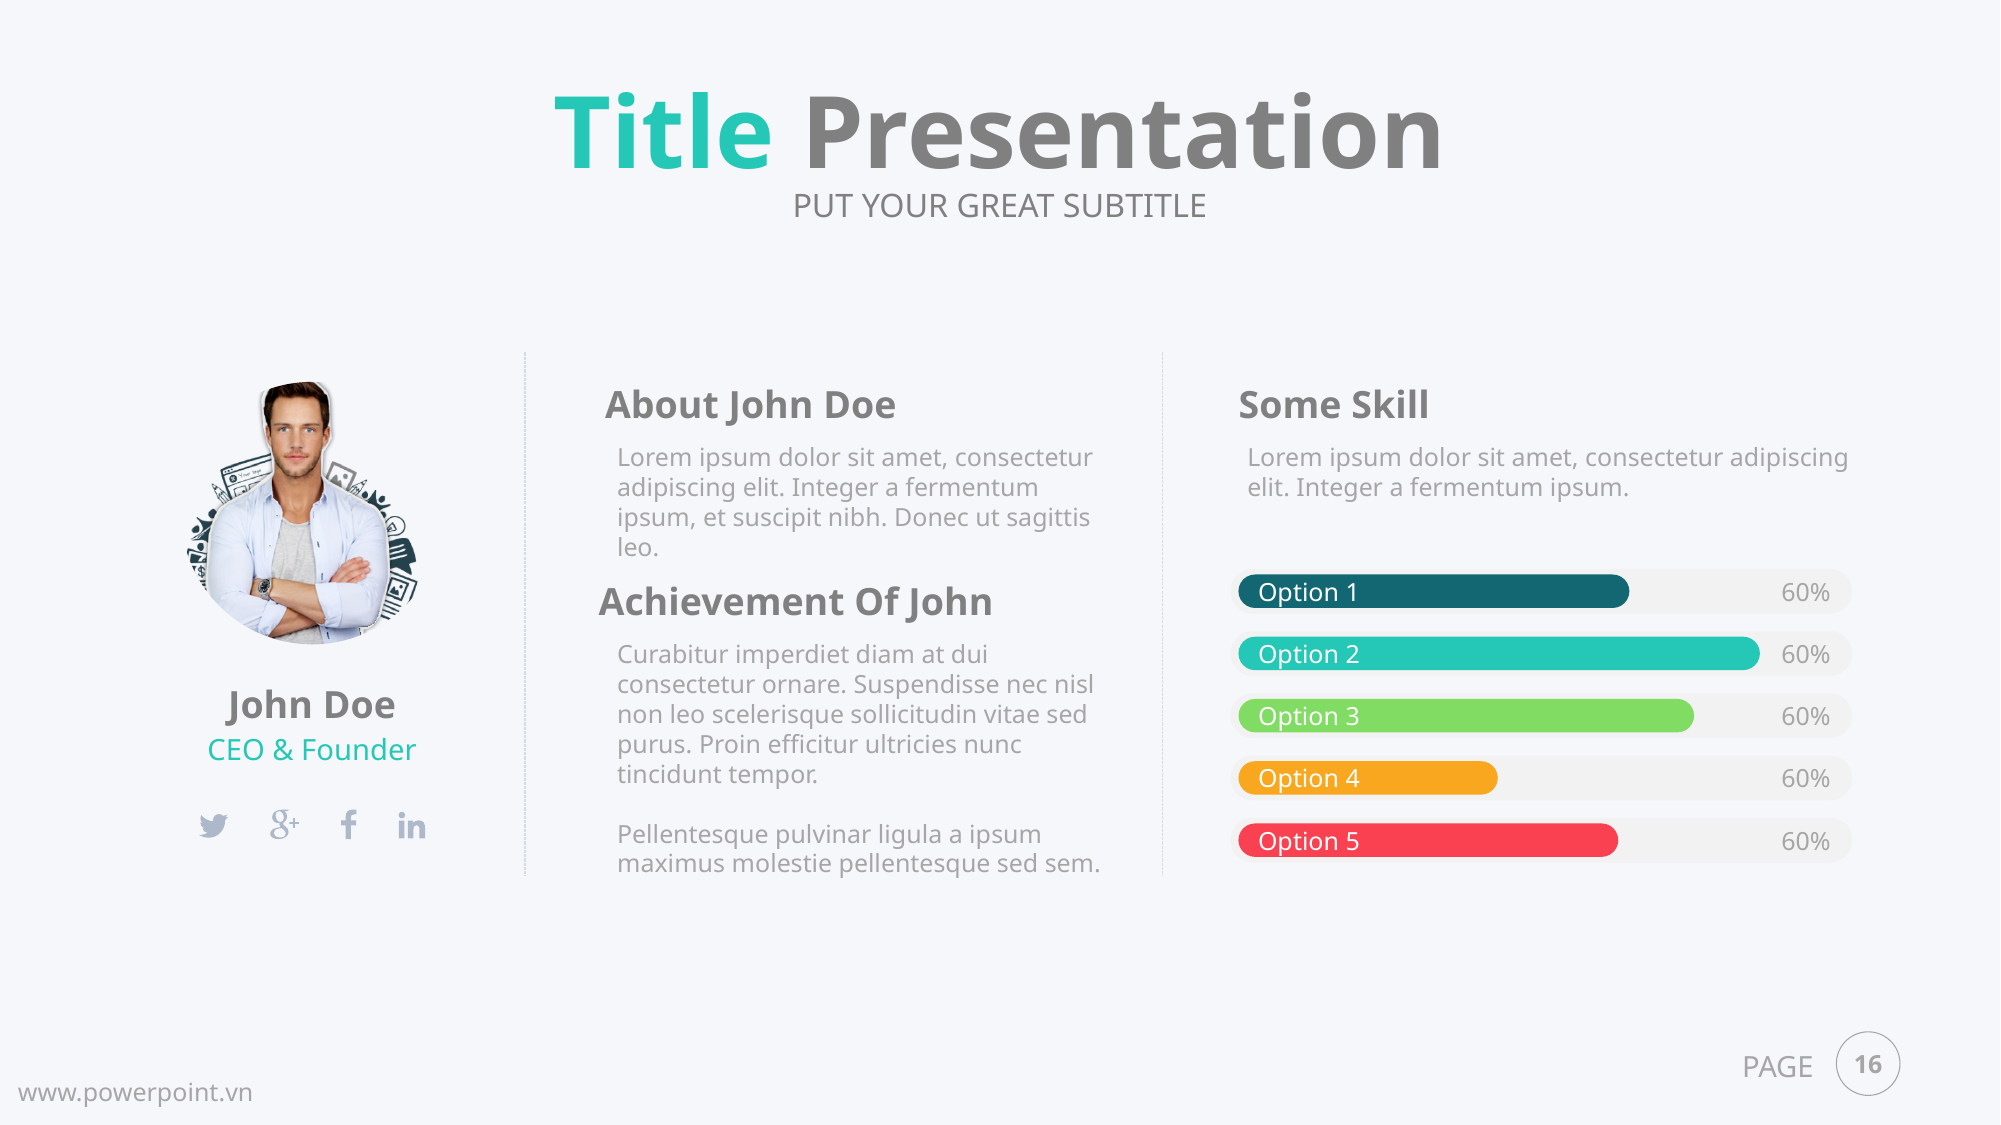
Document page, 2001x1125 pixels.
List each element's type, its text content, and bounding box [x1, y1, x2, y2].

text_box Lorem ipsum dolor sit amet, consectetur adipiscing elit. Integer a fermentum ipsum. [1232, 434, 1889, 509]
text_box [493, 64, 1507, 237]
picture [180, 381, 444, 645]
text_box Lorem ipsum dolor sit amet, consectetur adipiscing elit. Integer a fermentum ipsum, et suscipit nibh. Donec ut sagittis leo. [602, 434, 1122, 569]
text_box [1230, 568, 1853, 614]
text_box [1230, 693, 1853, 739]
text_box About John Doe [590, 373, 912, 434]
text_box Curabitur imperdiet diam at dui consectetur ornare. Suspendisse nec nisl non leo scelerisque sollicitudin vitae sed purus. Proin efficitur ultricies nunc tincidunt tempor. Pellentesque pulvinar ligula a ipsum maximus molestie pellentesque sed sem. [602, 631, 1122, 886]
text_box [1230, 817, 1853, 863]
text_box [1230, 755, 1853, 801]
text_box Achievement Of John [583, 570, 1009, 631]
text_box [197, 673, 428, 840]
text_box Some Skill [1223, 373, 1455, 434]
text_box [1230, 631, 1853, 676]
